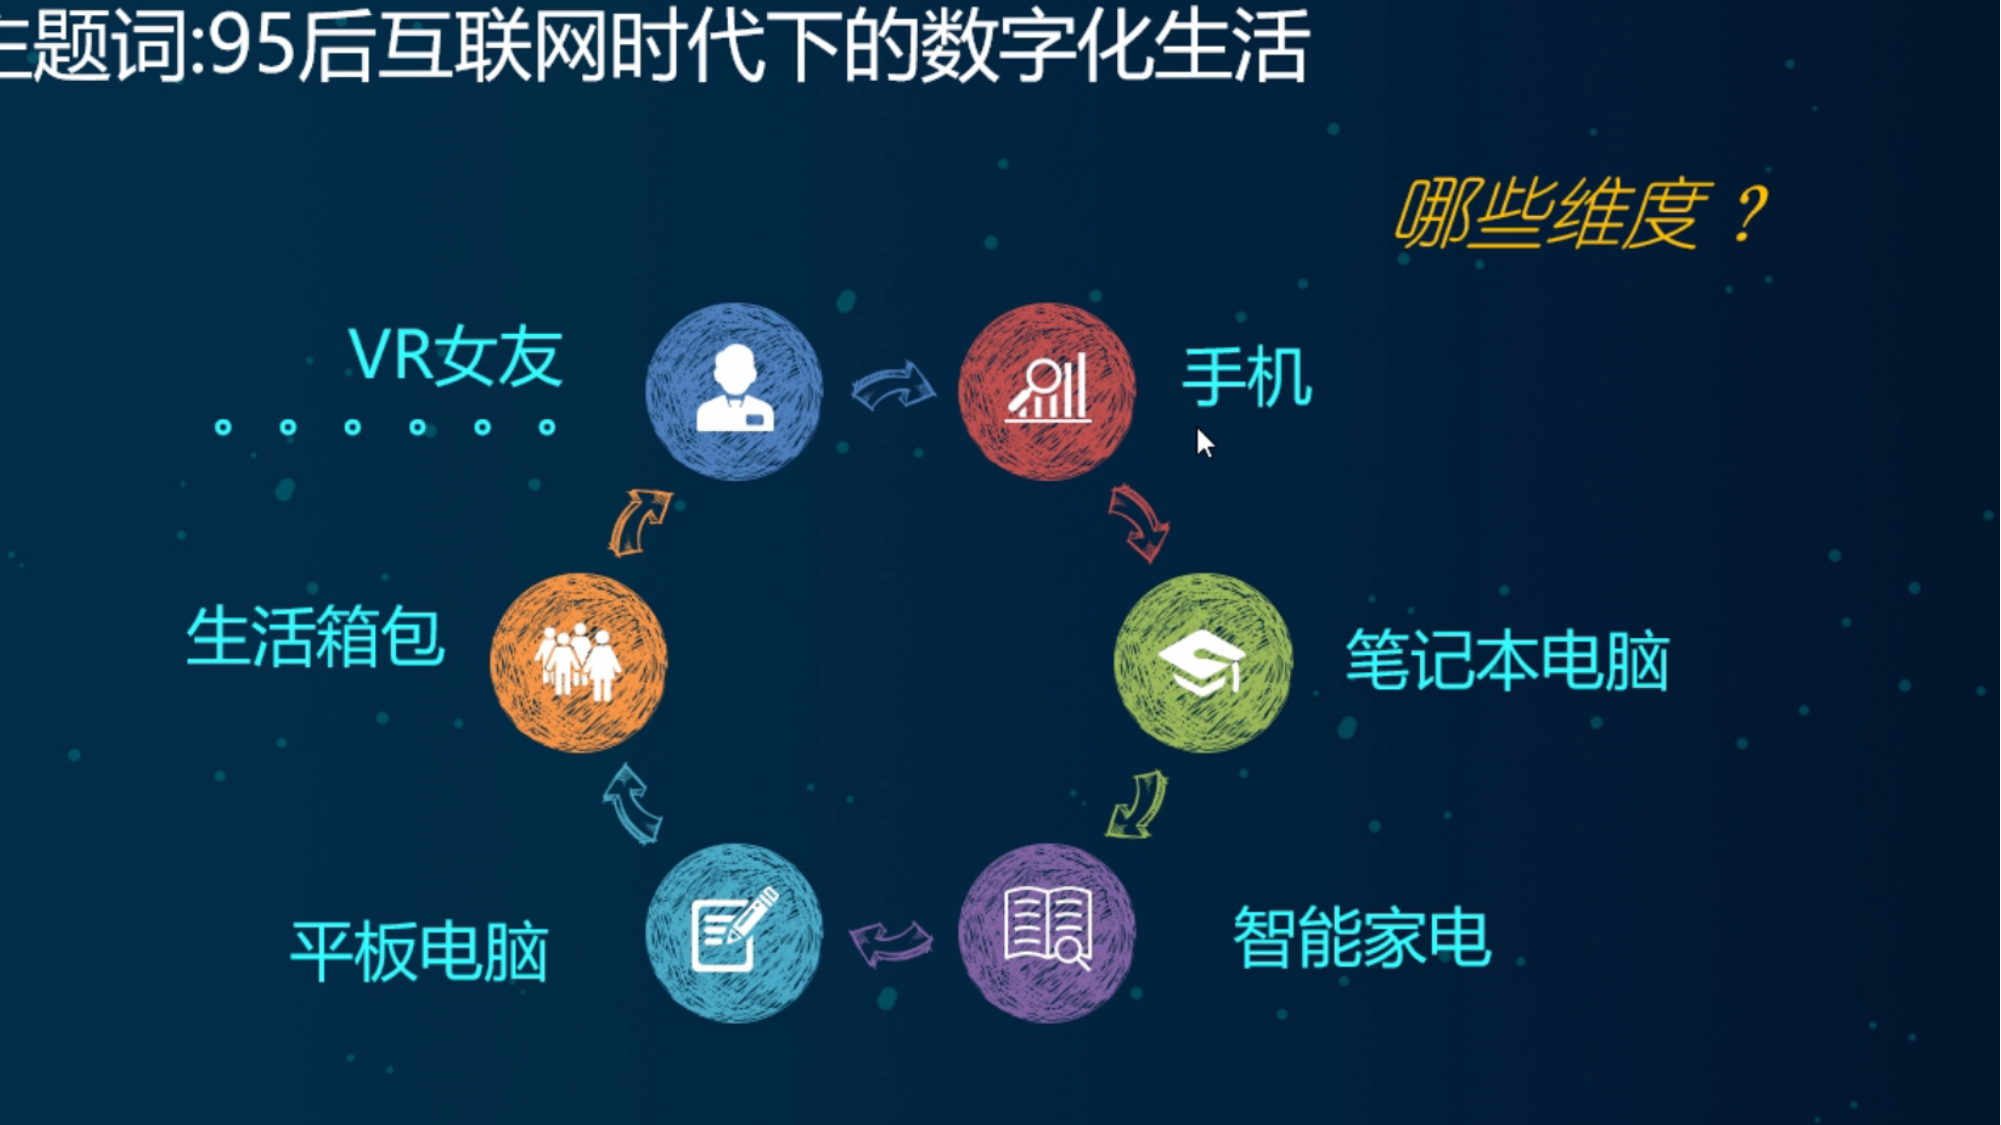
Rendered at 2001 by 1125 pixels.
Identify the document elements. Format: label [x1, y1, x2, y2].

list [0, 0, 2000, 1125]
